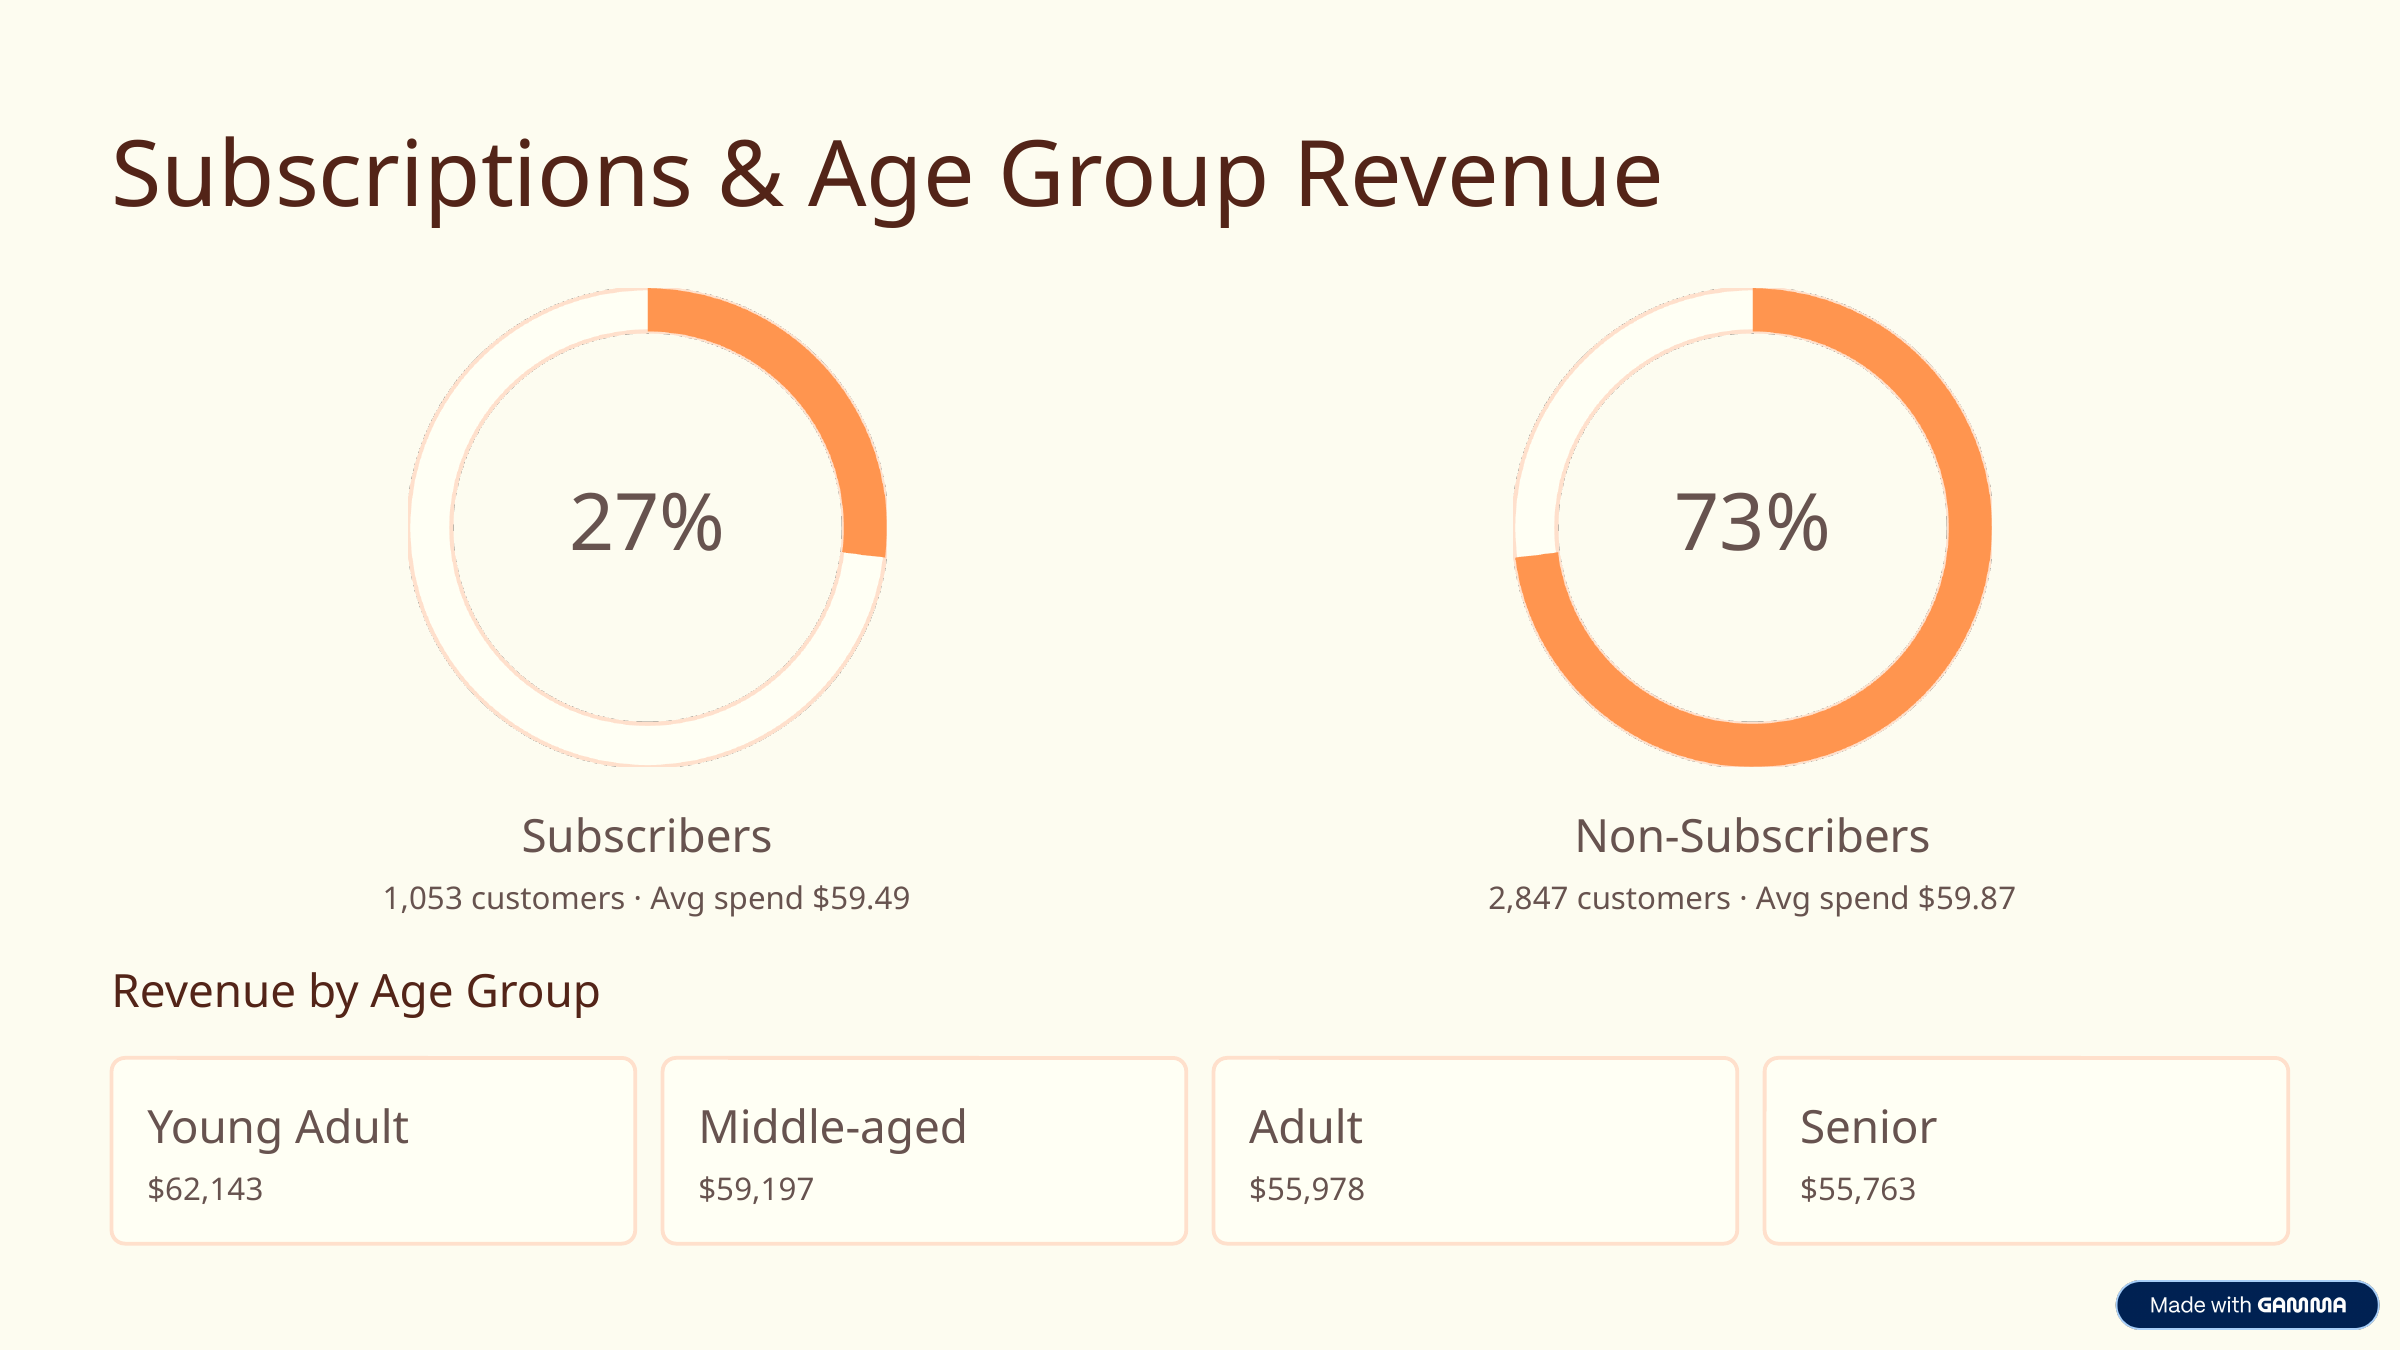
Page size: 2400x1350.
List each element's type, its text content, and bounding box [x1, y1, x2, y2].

text_box [111, 1057, 636, 1244]
text_box Senior [1800, 1093, 2253, 1154]
text_box 2,847 customers · Avg spend $59.87 [1217, 877, 2289, 917]
text_box Non-Subscribers [1523, 801, 1982, 862]
text_box $55,978 [1249, 1169, 1702, 1208]
text_box [1764, 1057, 2289, 1244]
text_box $59,197 [698, 1169, 1151, 1208]
picture [1513, 288, 1992, 767]
text_box Revenue by Age Group [111, 957, 593, 1017]
text_box Young Adult [147, 1093, 600, 1154]
text_box $55,763 [1800, 1169, 2253, 1208]
text_box $62,143 [147, 1169, 600, 1208]
text_box Subscribers [418, 801, 877, 862]
text_box 1,053 customers · Avg spend $59.49 [111, 877, 1183, 917]
text_box [1213, 1057, 1738, 1244]
text_box Adult [1249, 1093, 1702, 1154]
text_box Middle-aged [698, 1093, 1151, 1154]
text_box [662, 1057, 1187, 1244]
text_box Subscriptions & Age Group Revenue [111, 106, 1608, 226]
picture [2106, 1271, 2389, 1339]
picture [408, 288, 887, 767]
